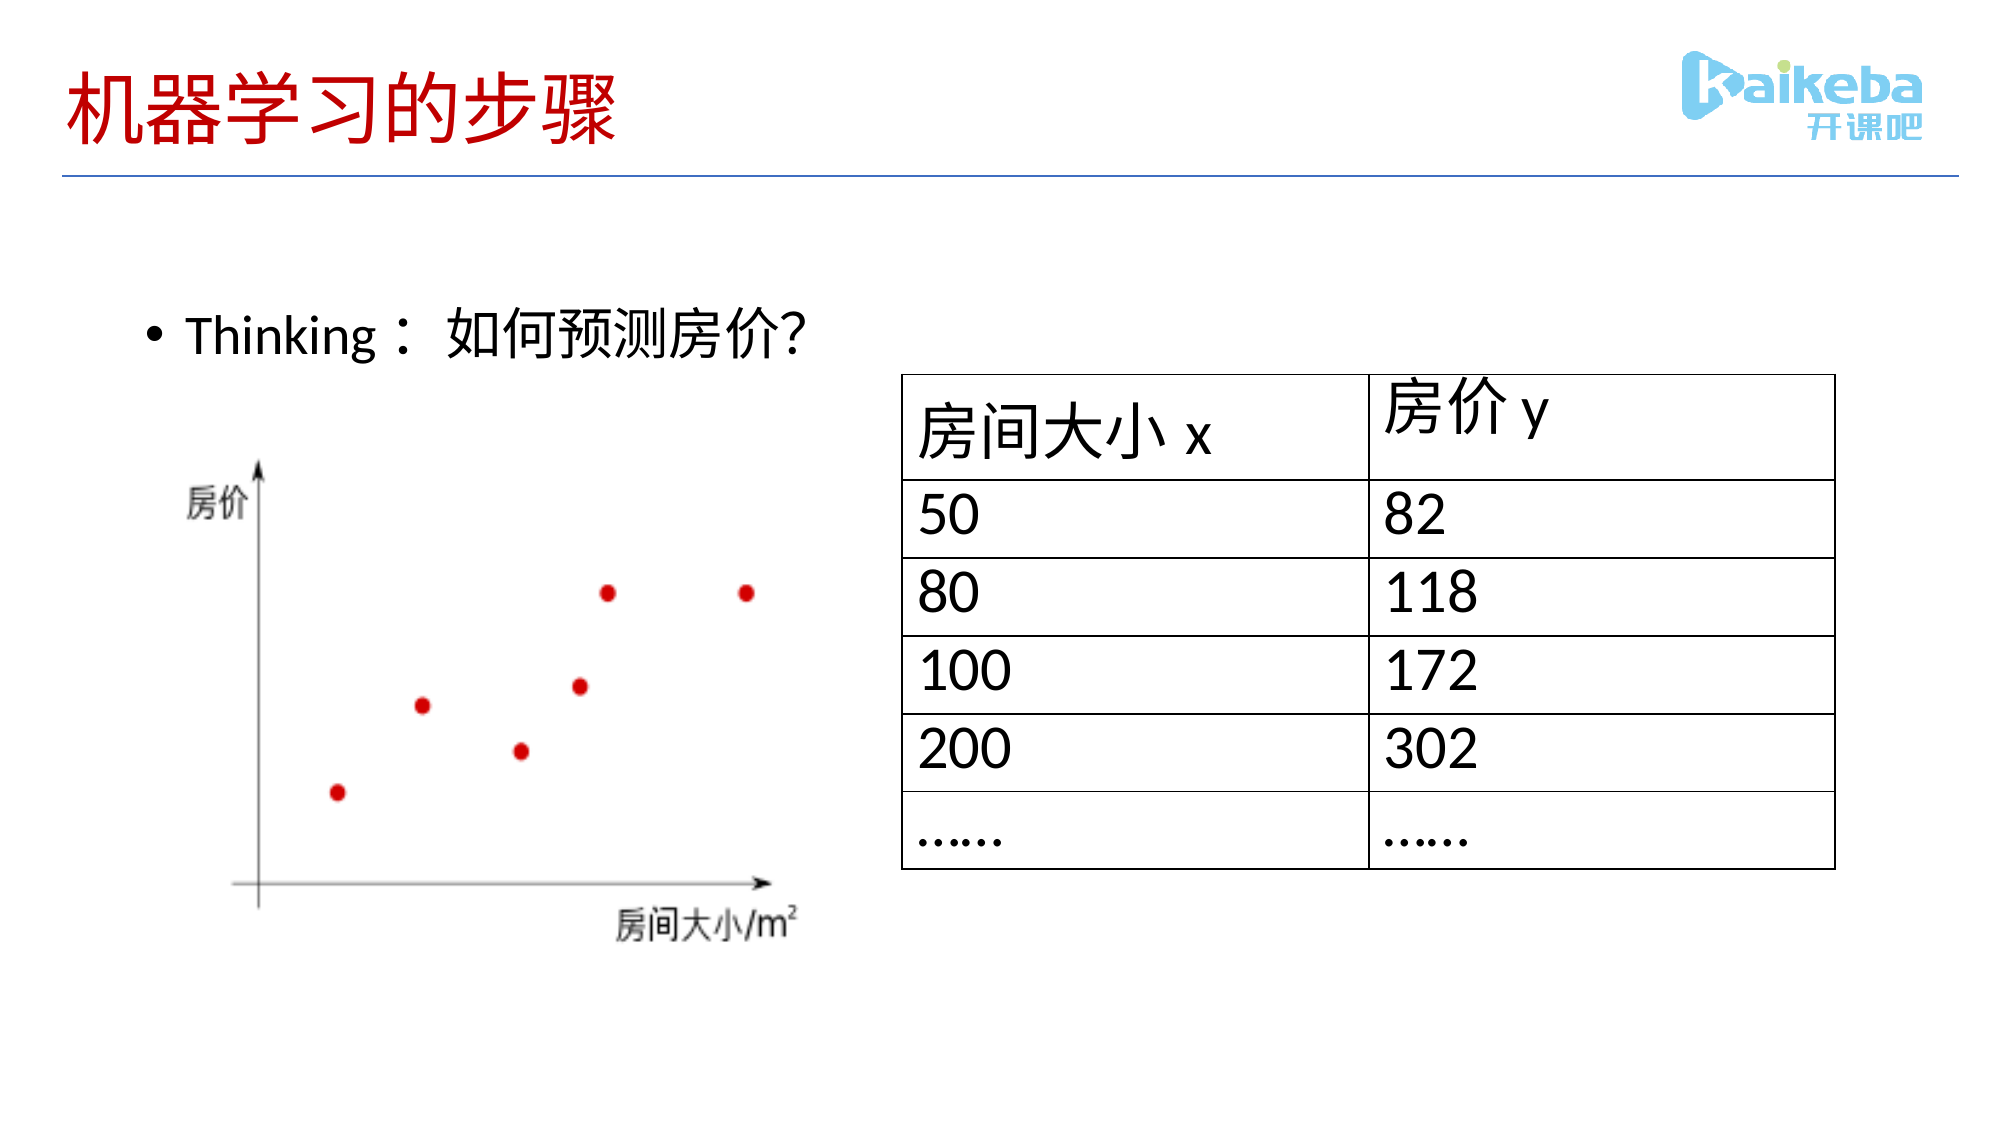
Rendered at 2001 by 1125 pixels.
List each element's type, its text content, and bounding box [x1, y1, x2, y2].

picture [165, 434, 840, 959]
table_cell 50 [903, 481, 1368, 557]
table_cell 100 [903, 637, 1368, 713]
list Thinking：如何预测房价？ [136, 298, 1631, 376]
table_cell 118 [1370, 559, 1834, 635]
table_cell 80 [903, 559, 1368, 635]
table_cell 82 [1370, 481, 1834, 557]
title 机器学习的步骤 [57, 59, 1728, 167]
table_cell 200 [903, 715, 1368, 791]
table_cell …… [1370, 792, 1834, 868]
table_cell 172 [1370, 637, 1834, 713]
table_cell 302 [1370, 715, 1834, 791]
table_header 房间大小x [903, 375, 1368, 479]
table_header 房价y [1370, 375, 1834, 479]
table_cell …… [903, 792, 1368, 868]
